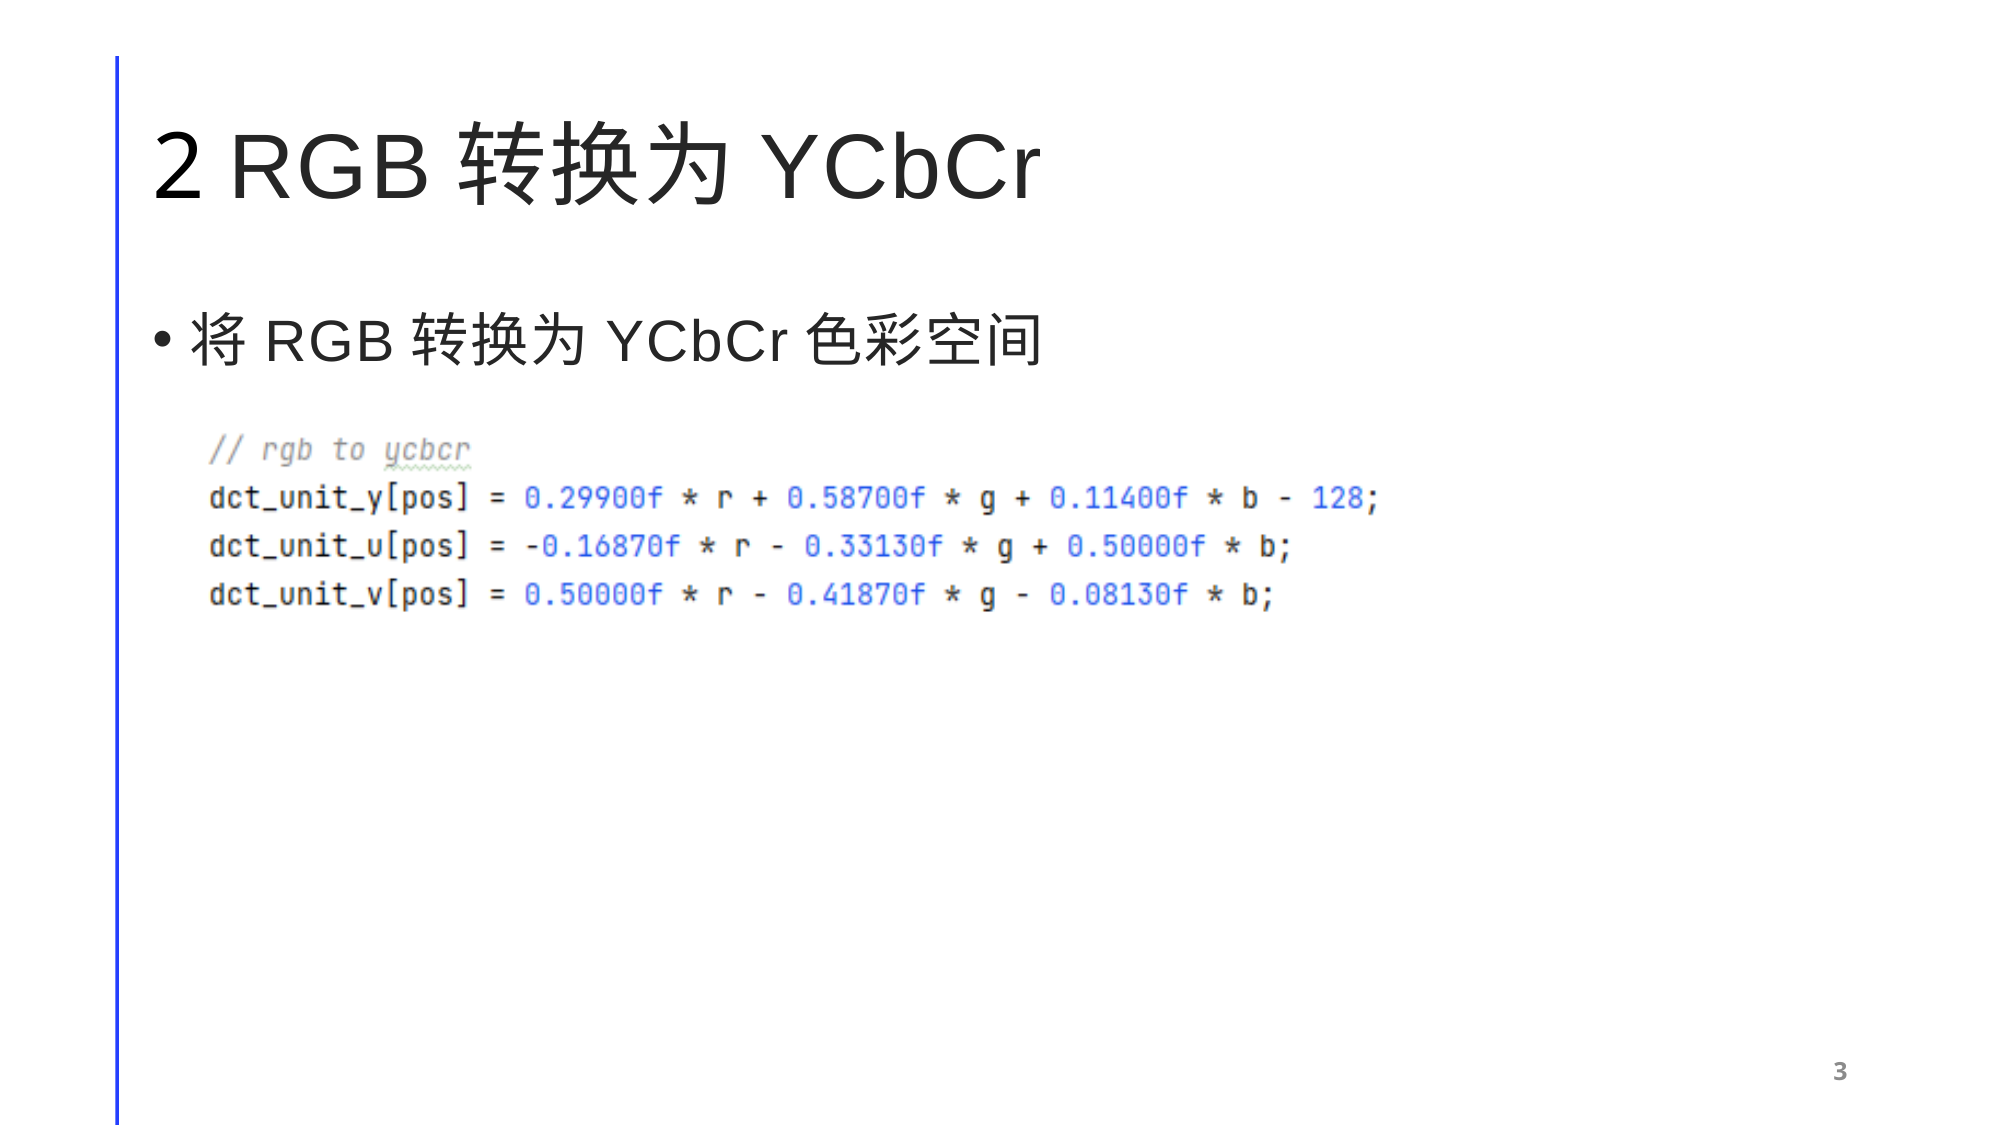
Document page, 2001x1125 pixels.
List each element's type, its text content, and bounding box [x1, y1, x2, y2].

picture [194, 421, 1413, 623]
title 2 RGB转换为YCbCr [137, 59, 1863, 278]
list 将RGB转换为YCbCr色彩空间 [137, 303, 1863, 1017]
slide_number 3 [1412, 1042, 1863, 1103]
